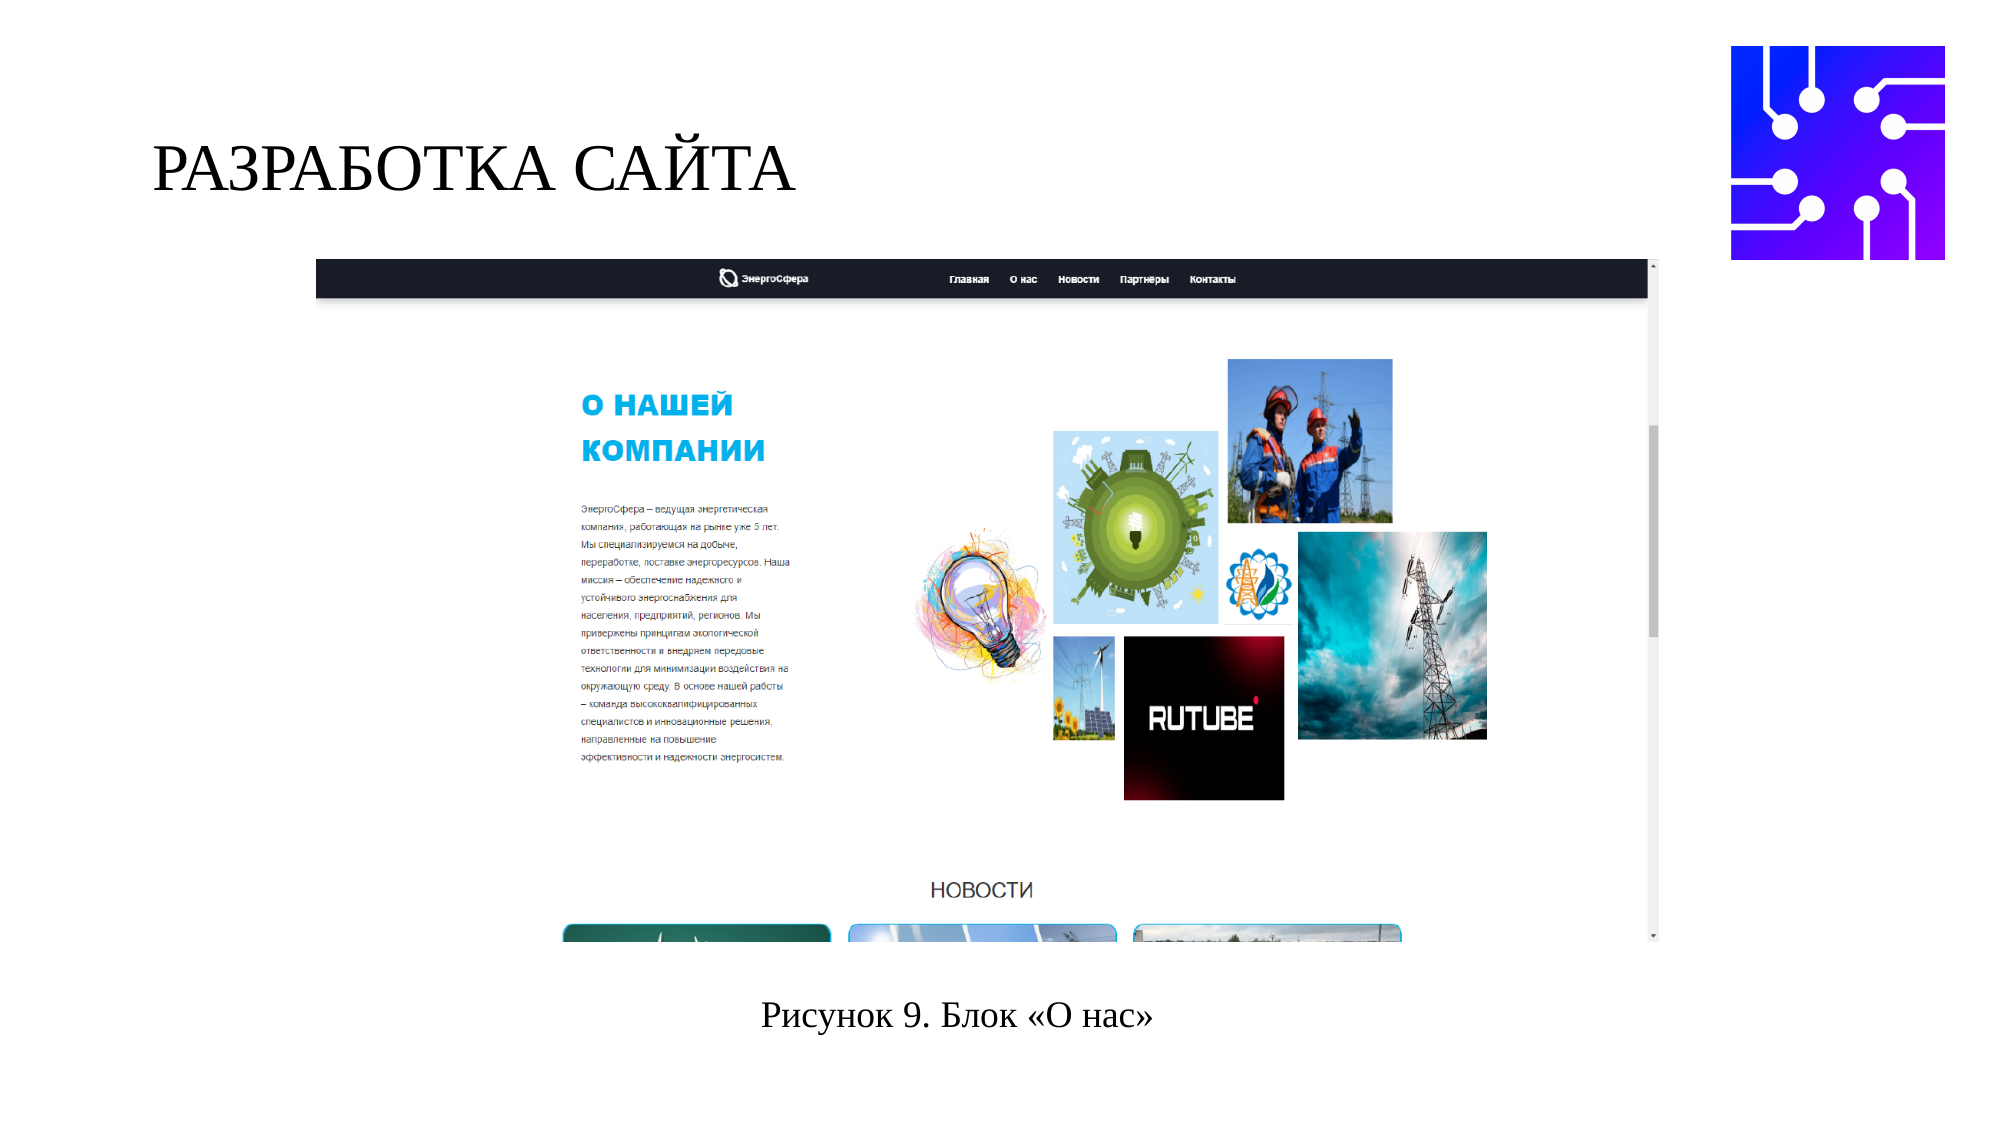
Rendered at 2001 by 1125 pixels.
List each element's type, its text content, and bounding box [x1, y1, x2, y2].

picture [1731, 46, 1945, 260]
text_box Рисунок 9. Блок «О нас» [746, 982, 1170, 1043]
text_box РАЗРАБОТКА САЙТА [137, 59, 1684, 278]
picture [316, 259, 1659, 942]
